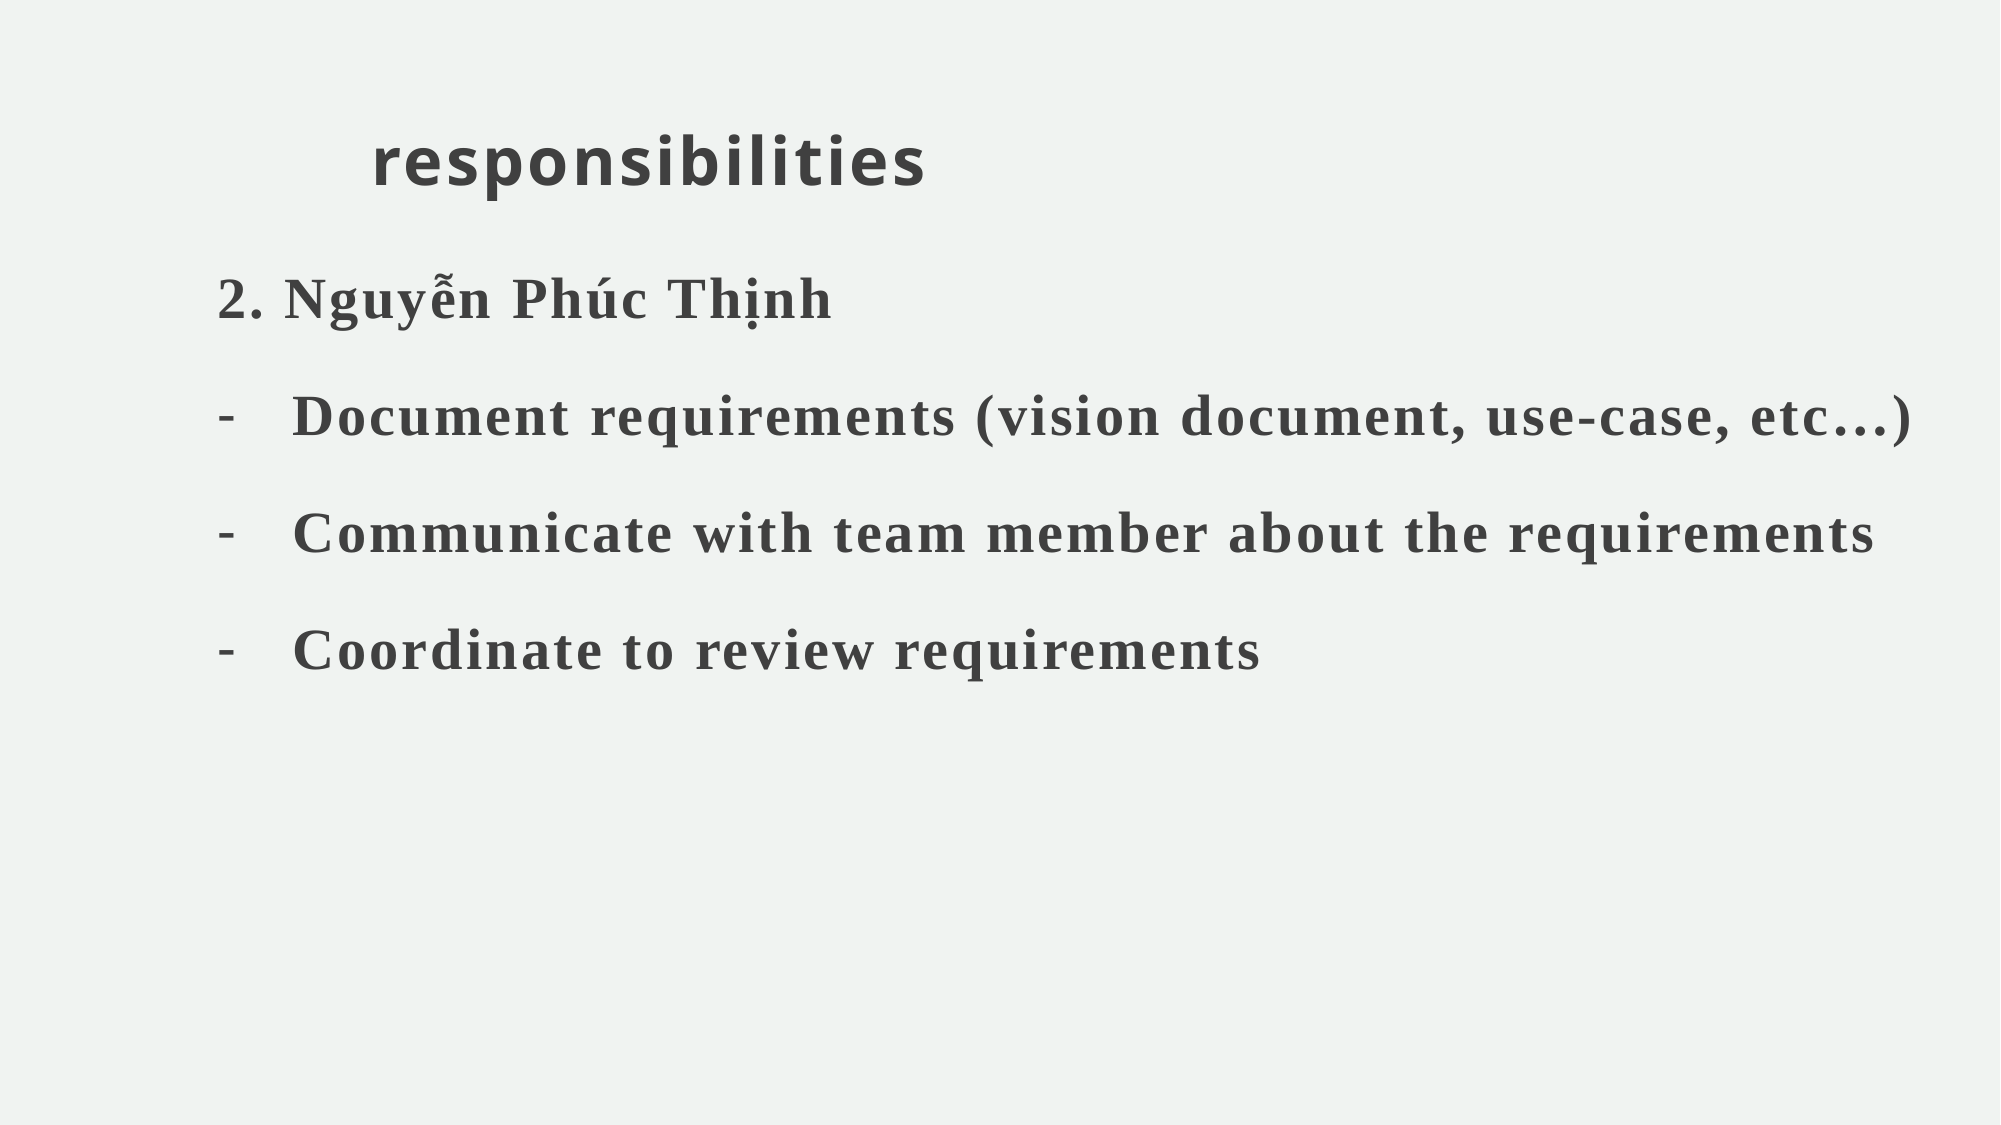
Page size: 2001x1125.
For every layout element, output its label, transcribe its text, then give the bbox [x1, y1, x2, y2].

list 2. Nguyễn Phúc Thịnh Document requirements (vision document, use-case, etc…) Communicate with team member about the requirements Coordinate to review requirements [199, 213, 1981, 955]
title responsibilities [353, 79, 1017, 213]
